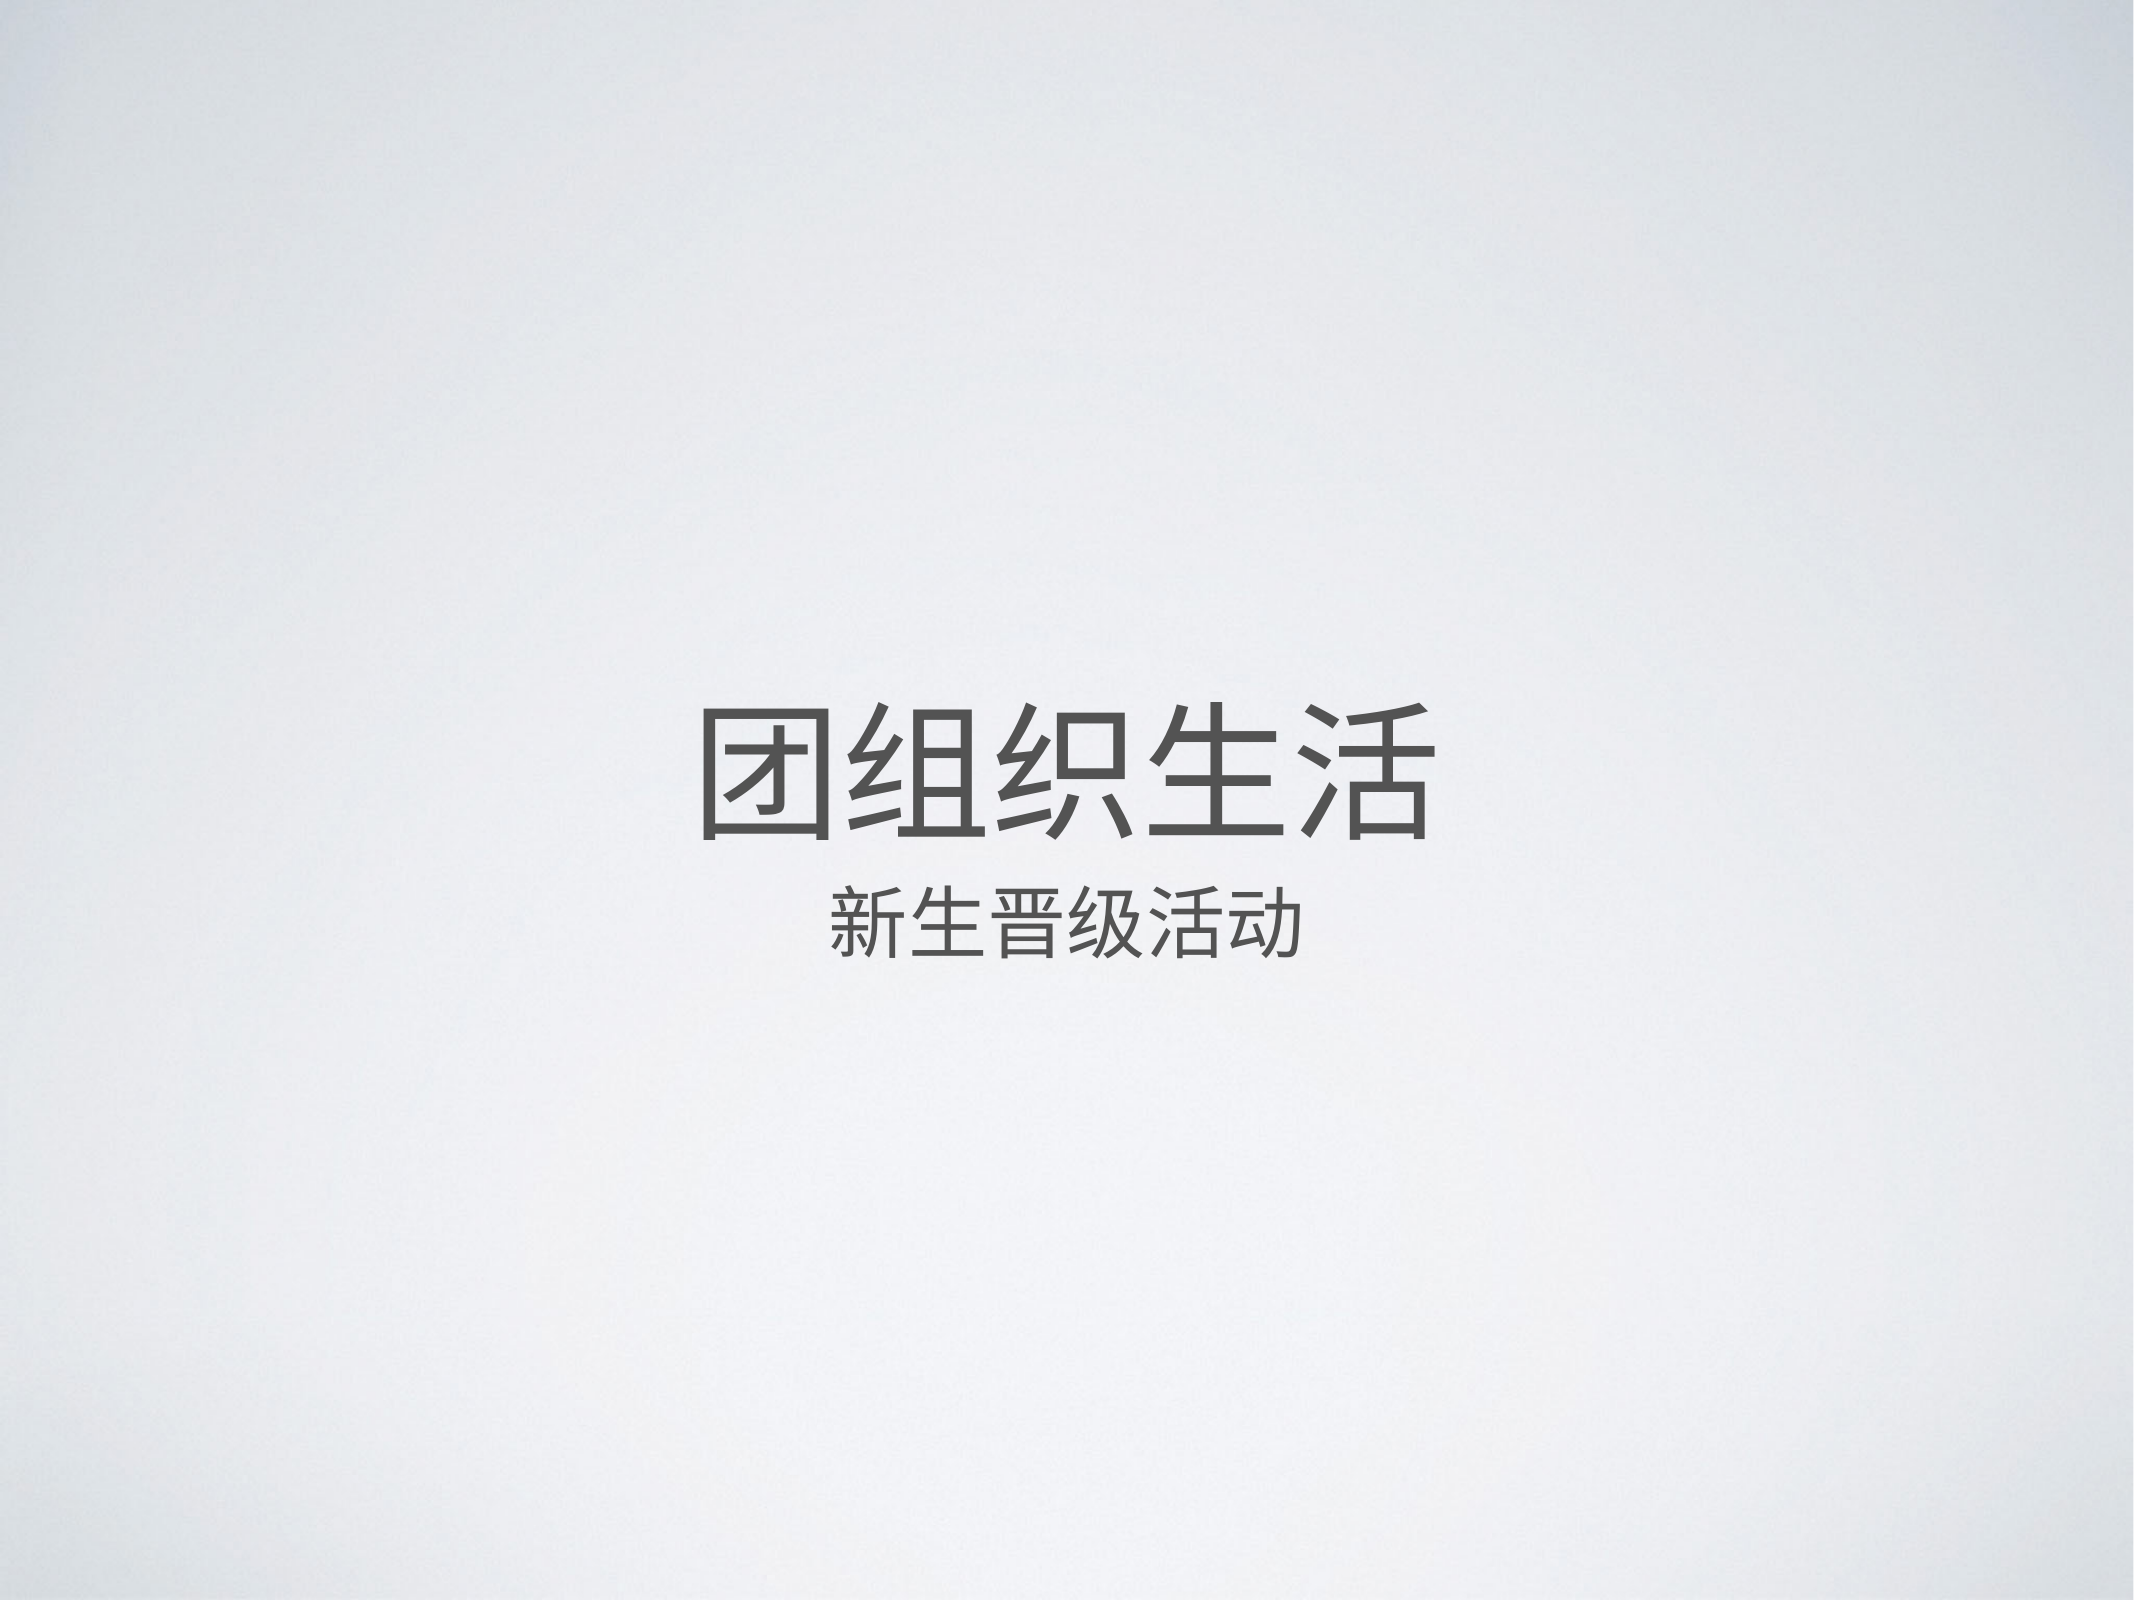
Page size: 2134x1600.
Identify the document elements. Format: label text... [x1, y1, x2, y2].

picture [0, 0, 2134, 1600]
title 团组织生活 [57, 334, 2076, 864]
subtitle 新生晋级活动 [57, 864, 2076, 1078]
